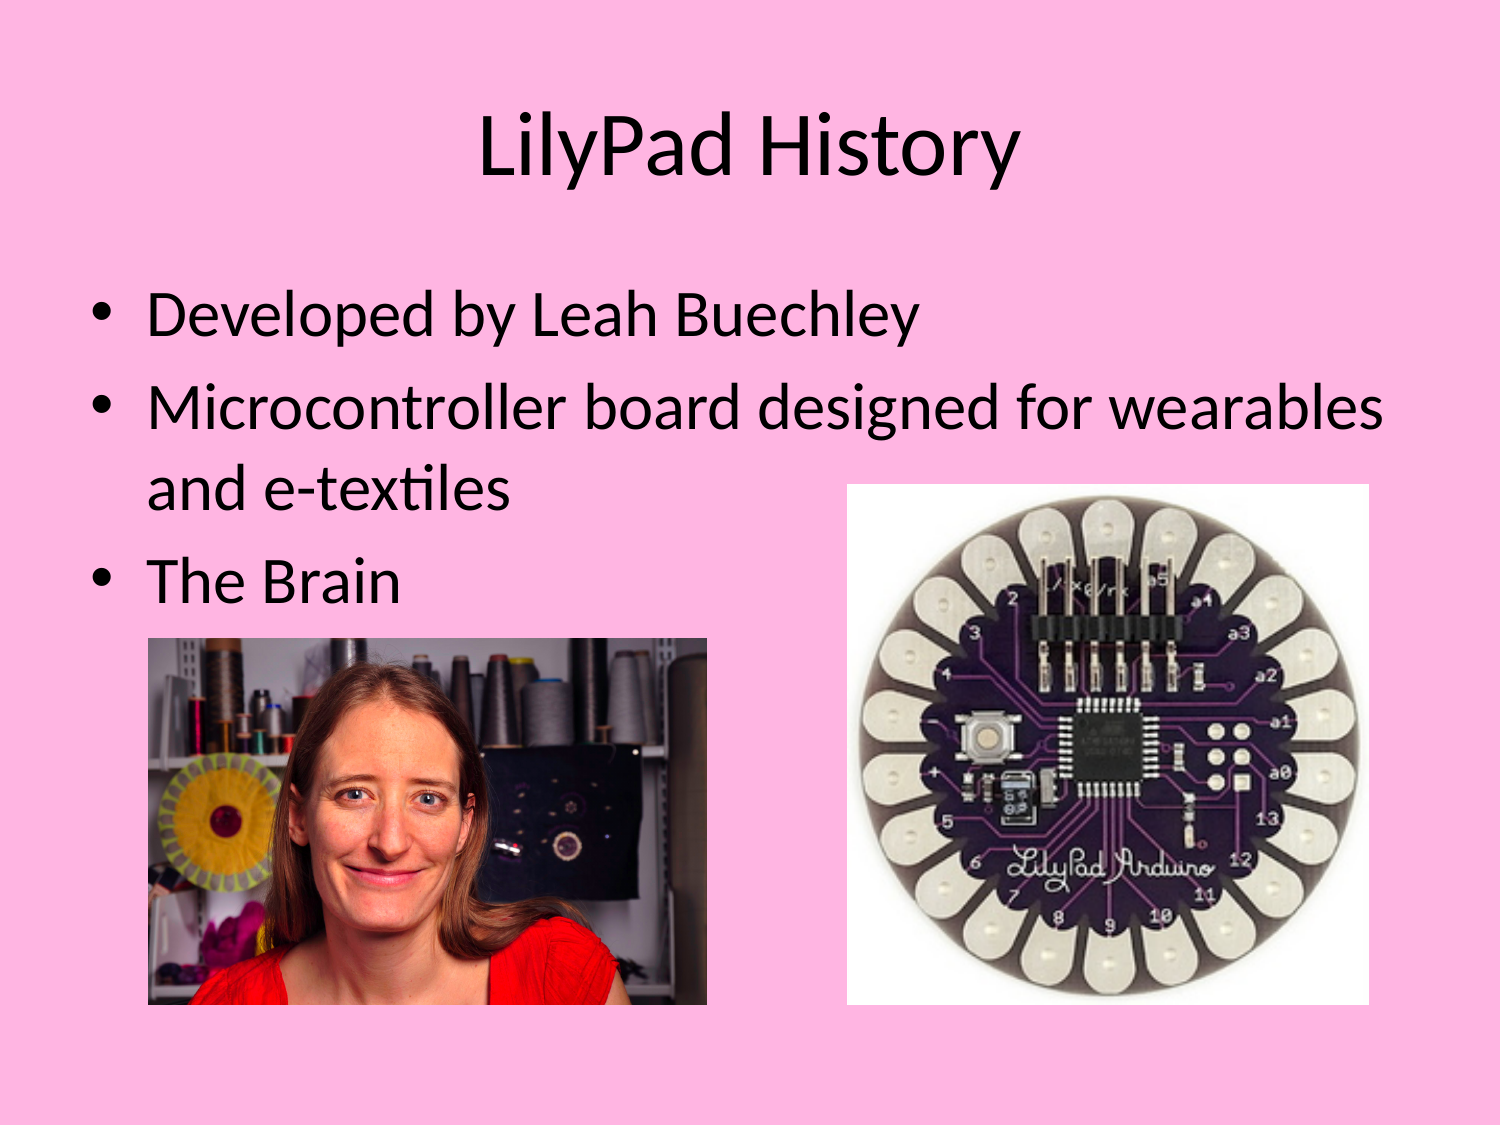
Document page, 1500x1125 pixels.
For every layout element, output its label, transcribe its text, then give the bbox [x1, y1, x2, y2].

title LilyPad History [75, 45, 1425, 233]
picture [847, 483, 1369, 1006]
picture [148, 638, 707, 1006]
list Developed by Leah Buechley Microcontroller board designed for wearables and e-textiles The Brain [75, 262, 1425, 1005]
